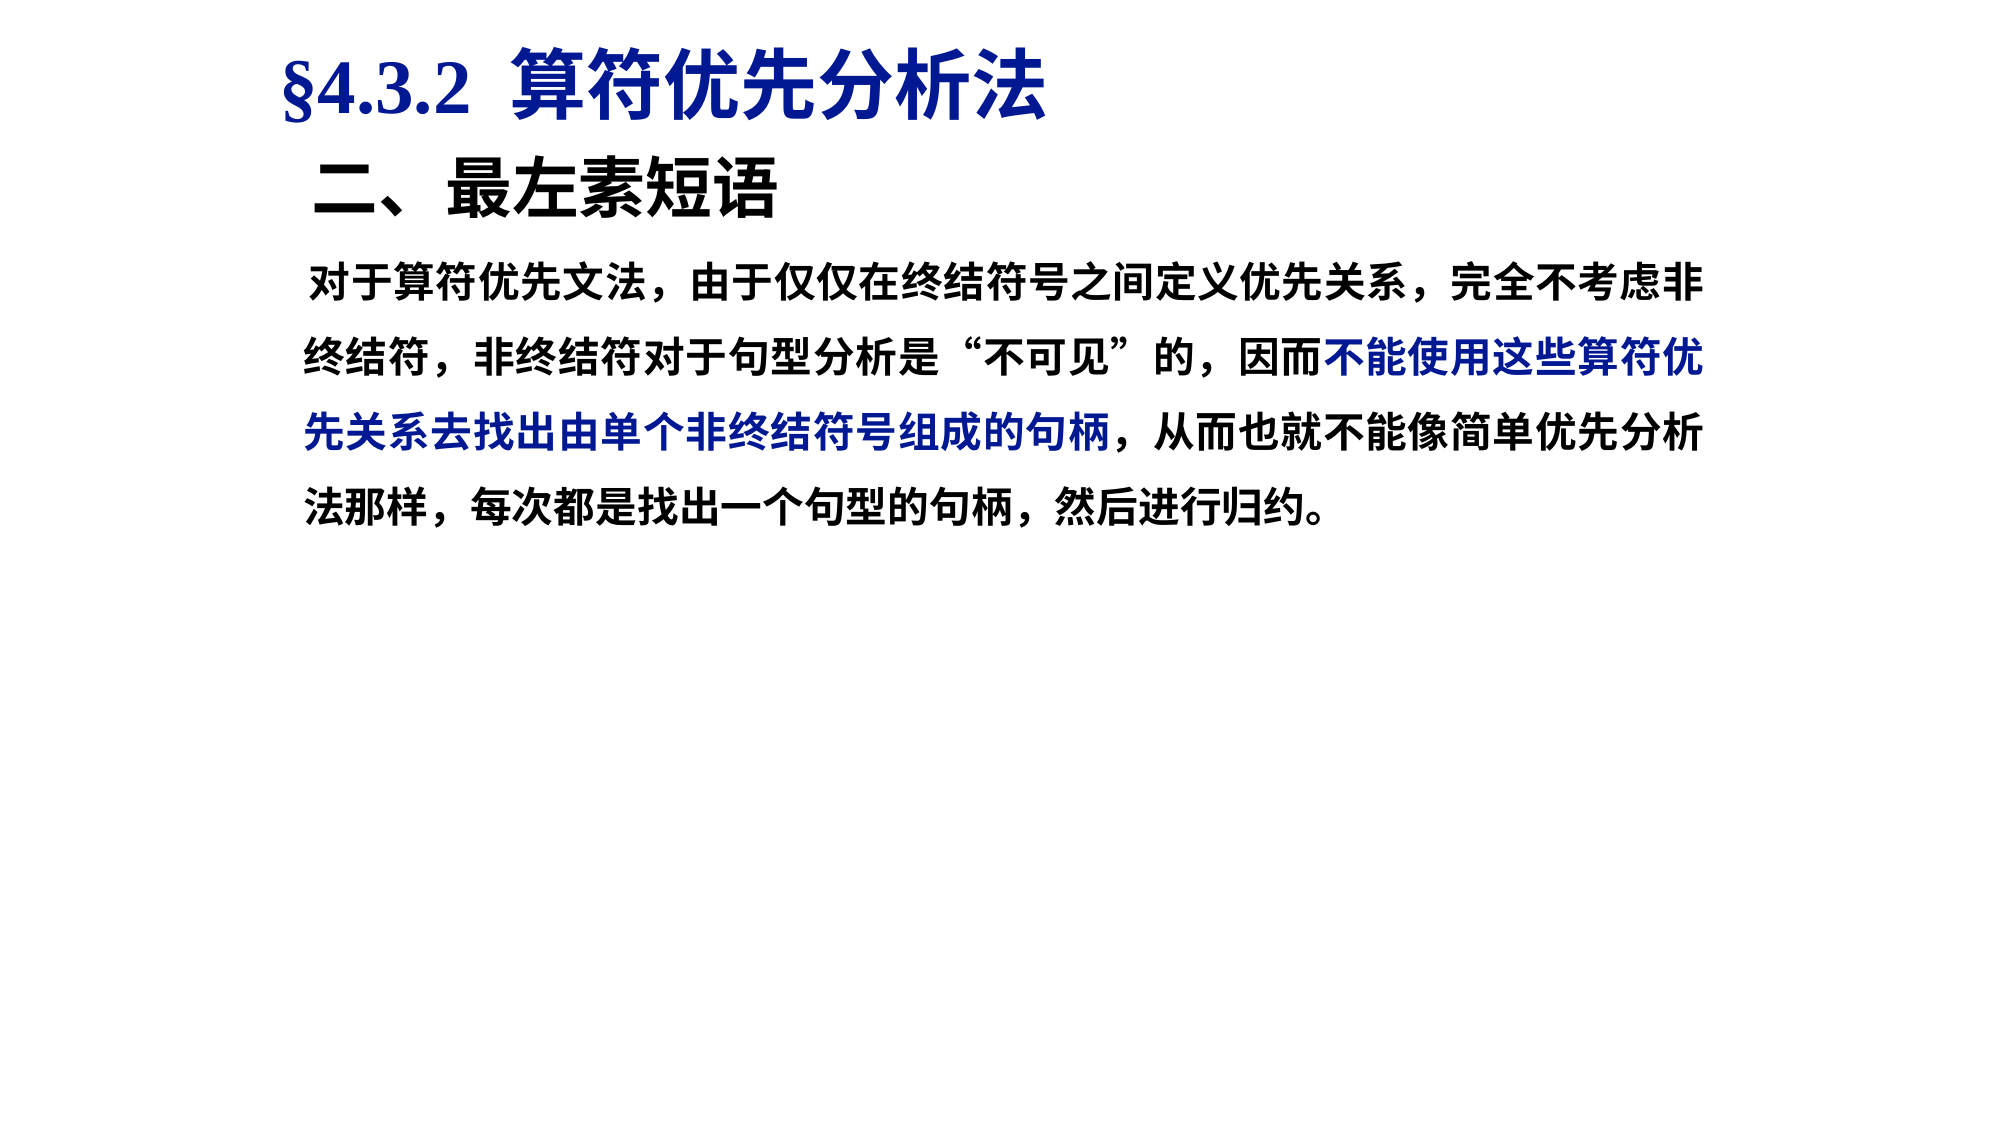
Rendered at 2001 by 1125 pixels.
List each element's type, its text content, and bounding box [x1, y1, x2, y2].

text_box 二、最左素短语 [297, 141, 795, 223]
text_box 对于算符优先文法，由于仅仅在终结符号之间定义优先关系，完全不考虑非终结符，非终结符对于句型分析是“不可见”的，因而不能使用这些算符优先关系去找出由单个非终结符号组成的句柄，从而也就不能像简单优先分析法那样，每次都是找出一个句型的句柄，然后进行归约。 [214, 223, 1720, 602]
text_box §4.3.2 算符优先分析法 [264, 10, 1715, 141]
